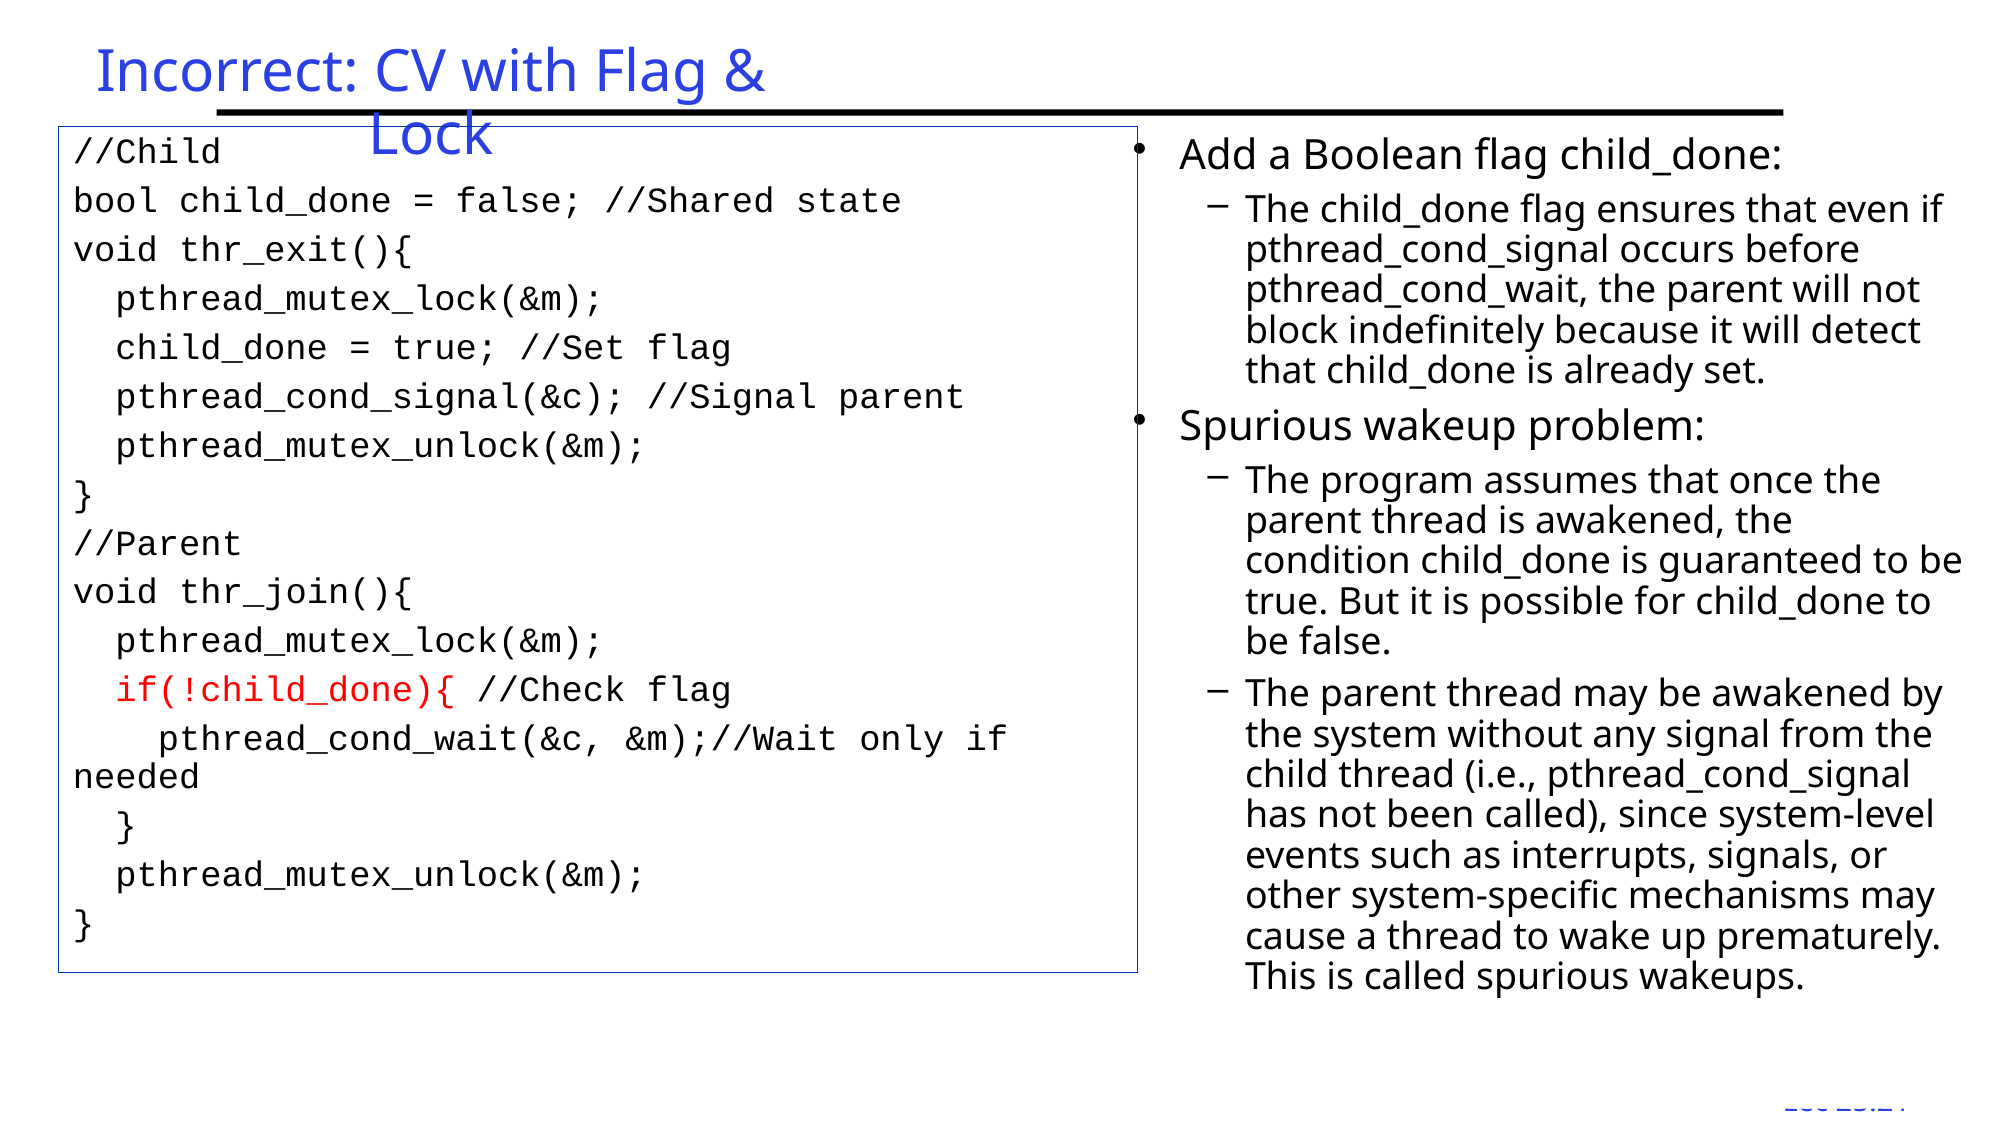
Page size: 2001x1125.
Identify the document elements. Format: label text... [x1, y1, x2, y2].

title Incorrect: CV with Flag & Lock [40, 33, 822, 113]
text_box Add a Boolean flag child_done: The child_done flag ensures that even if pthread_cond_signal occurs before pthread_cond_wait, the parent will not block indefinitely because it will detect that child_done is already set. Spurious wakeup problem: The program assumes that once the parent thread is awakened, the condition child_done is guaranteed to be true. But it is possible for child_done to be false. The parent thread may be awakened by the system without any signal from the child thread (i.e., pthread_cond_signal has not been called), since system-level events such as interrupts, signals, or other system-specific mechanisms may cause a thread to wake up prematurely. This is called spurious wakeups. [1117, 126, 1982, 1109]
text_box //Child bool child_done = false; //Shared state void thr_exit(){ pthread_mutex_lock(&m); child_done = true; //Set flag pthread_cond_signal(&c); //Signal parent pthread_mutex_unlock(&m); } //Parent void thr_join(){ pthread_mutex_lock(&m); if(!child_done){ //Check flag pthread_cond_wait(&c, &m);//Wait only if needed } pthread_mutex_unlock(&m); } [58, 126, 1138, 973]
